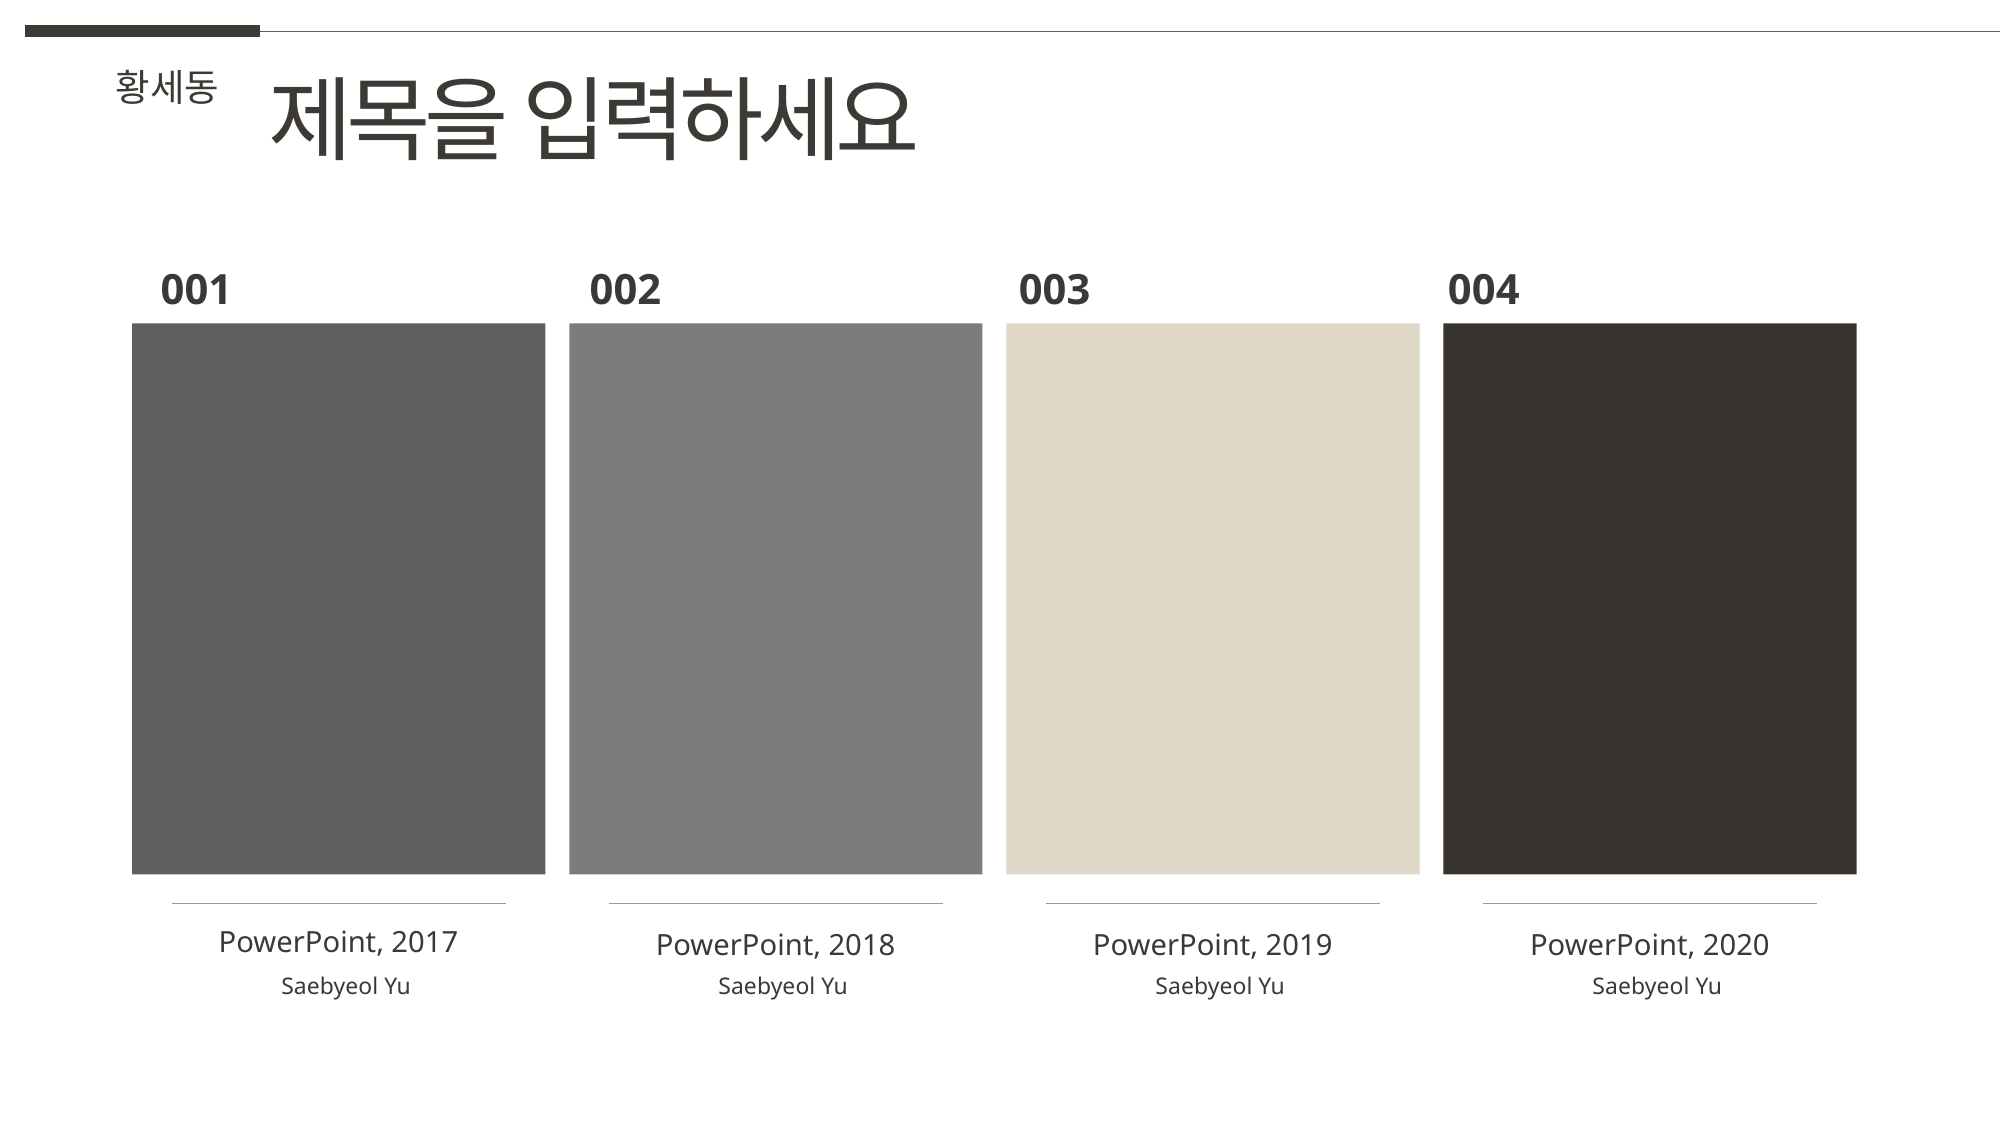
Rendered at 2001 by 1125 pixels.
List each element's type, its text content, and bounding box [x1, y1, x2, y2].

text_box Saebyeol Yu [703, 963, 863, 1006]
text_box 004 [1433, 255, 1568, 321]
text_box [1005, 322, 1421, 875]
text_box 001 [145, 255, 555, 321]
text_box Saebyeol Yu [1140, 963, 1300, 1006]
text_box PowerPoint, 2018 [641, 919, 911, 969]
text_box 002 [575, 255, 710, 321]
text_box PowerPoint, 2017 [203, 915, 474, 966]
text_box PowerPoint, 2019 [1078, 919, 1348, 969]
text_box Saebyeol Yu [266, 963, 426, 1006]
text_box [1442, 322, 1858, 875]
text_box 제목을 입력하세요 [253, 54, 935, 179]
text_box 003 [1004, 255, 1139, 321]
text_box Saebyeol Yu [1577, 963, 1737, 1006]
text_box PowerPoint, 2020 [1515, 919, 1785, 969]
text_box [131, 322, 546, 875]
text_box [568, 322, 983, 875]
text_box 황세동 [101, 56, 235, 117]
